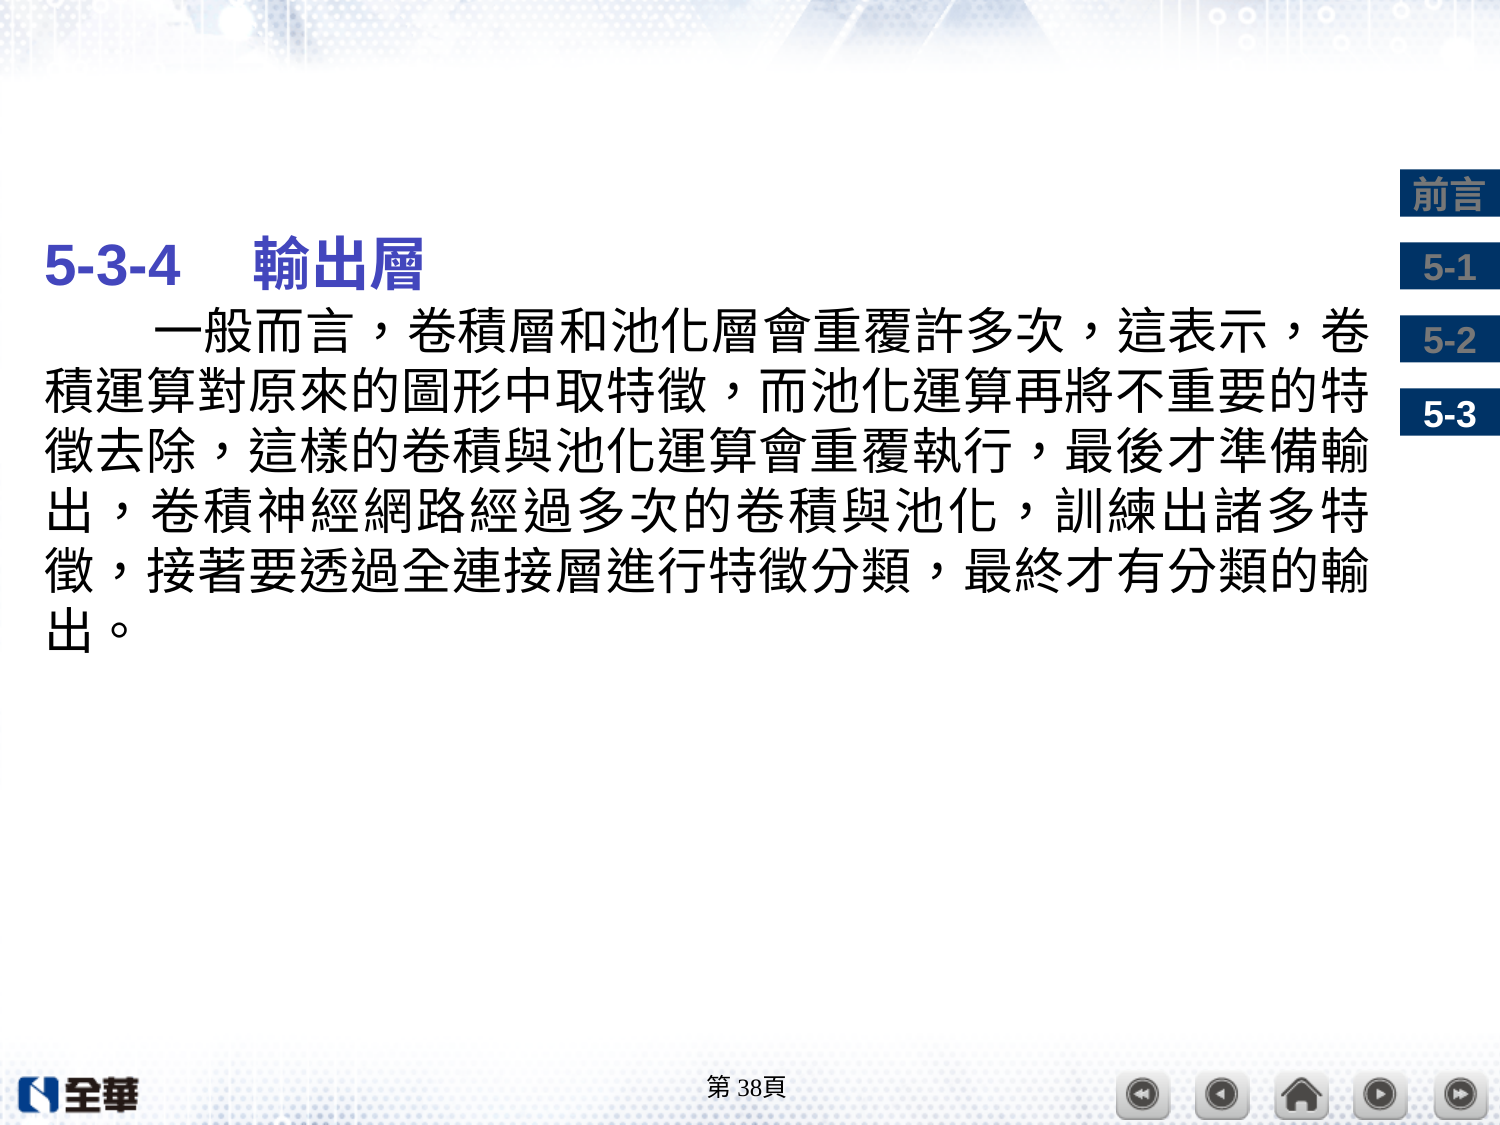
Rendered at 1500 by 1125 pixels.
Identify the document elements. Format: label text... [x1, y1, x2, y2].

list 5-3-4 輸出層 一般而言，卷積層和池化層會重覆許多次，這表示，卷積運算對原來的圖形中取特徵，而池化運算再將不重要的特徵去除，這樣的卷積與池化運算會重覆執行，最後才準備輸出，卷積神經網路經過多次的卷積與池化，訓練出諸多特徵，接著要透過全連接層進行特徵分類，最終才有分類的輸出。 [29, 219, 1386, 1048]
picture [0, 0, 1500, 1125]
